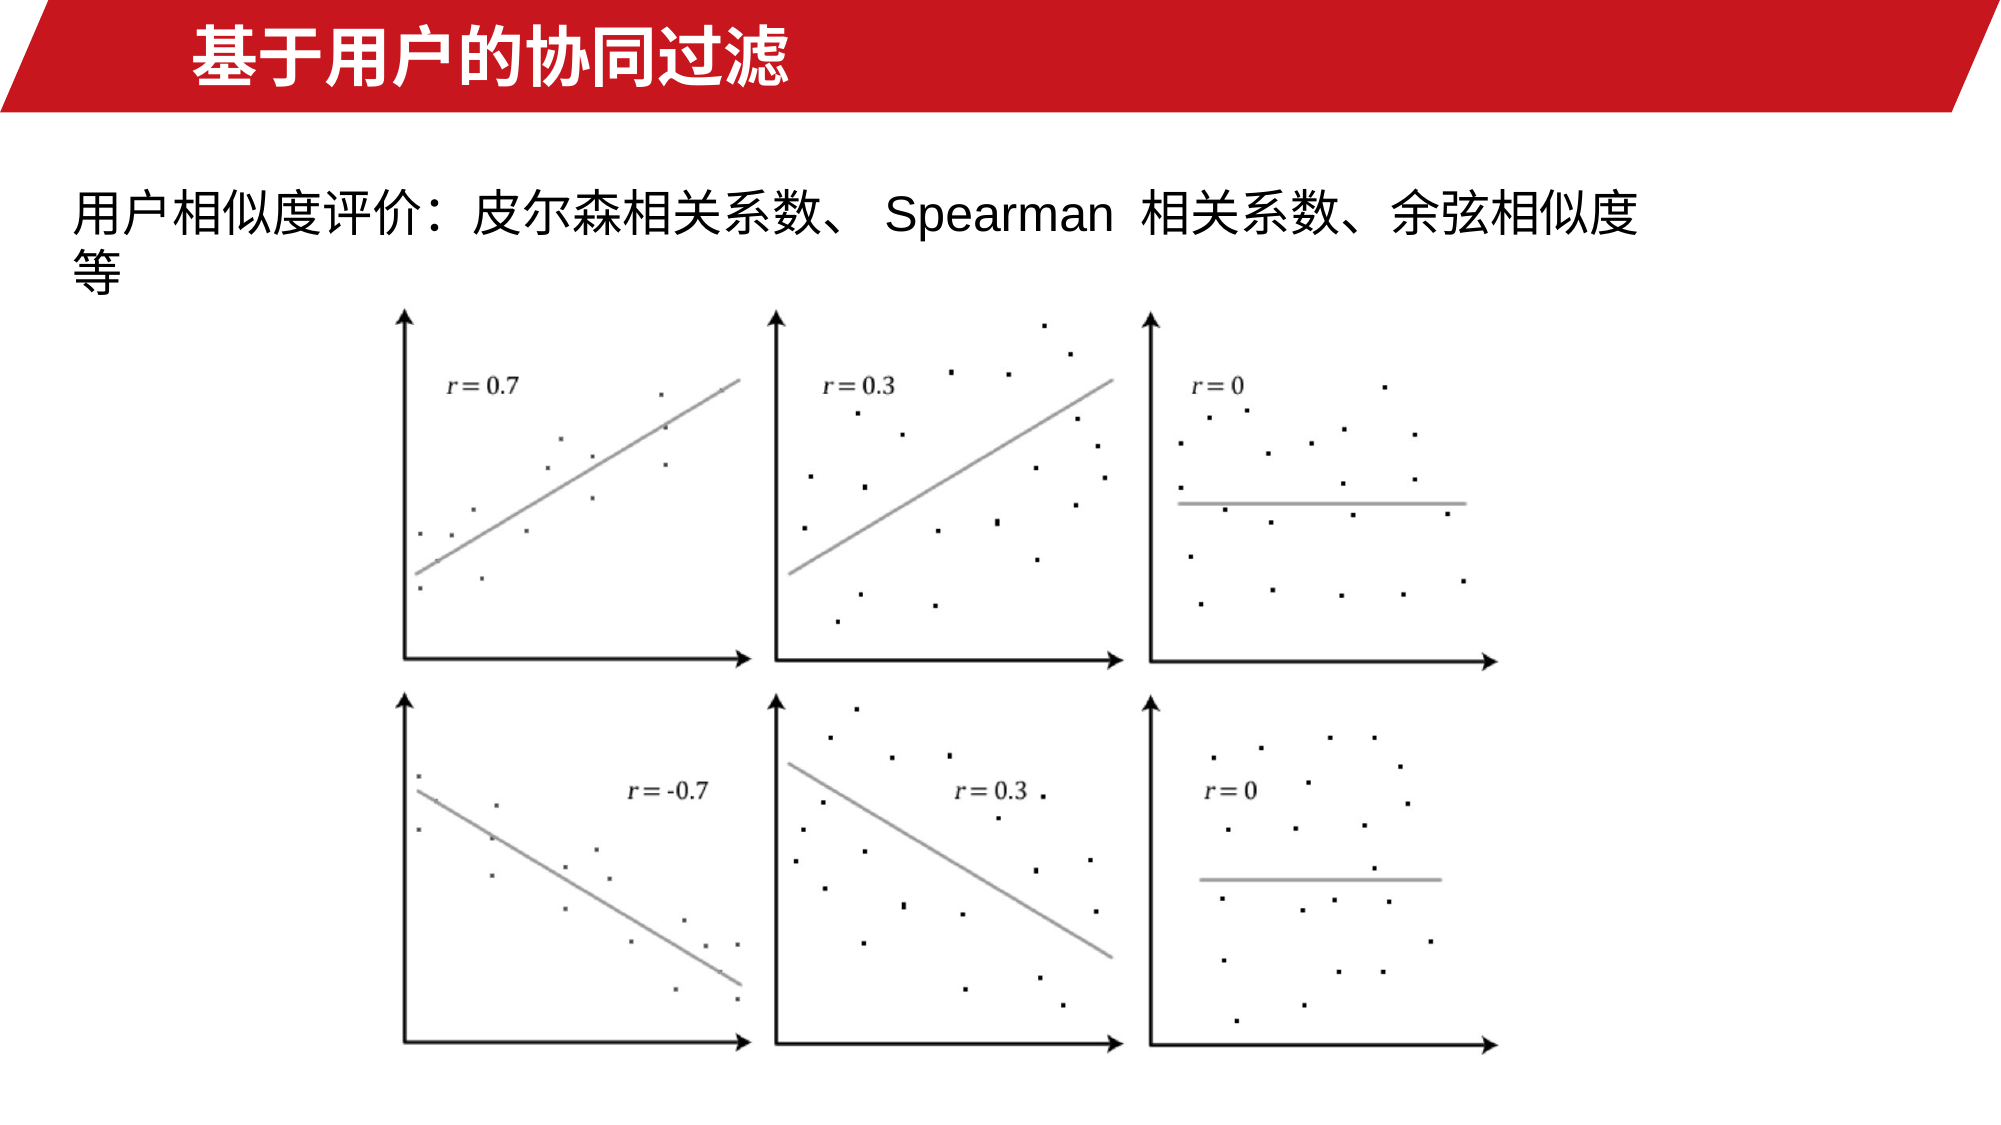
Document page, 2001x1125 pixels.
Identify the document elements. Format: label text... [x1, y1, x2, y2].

text_box 基于用户的协同过滤 [189, 12, 794, 95]
text_box 用户相似度评价：皮尔森相关系数、Spearman 相关系数、余弦相似度等 [70, 179, 1670, 302]
picture [392, 290, 1529, 1058]
